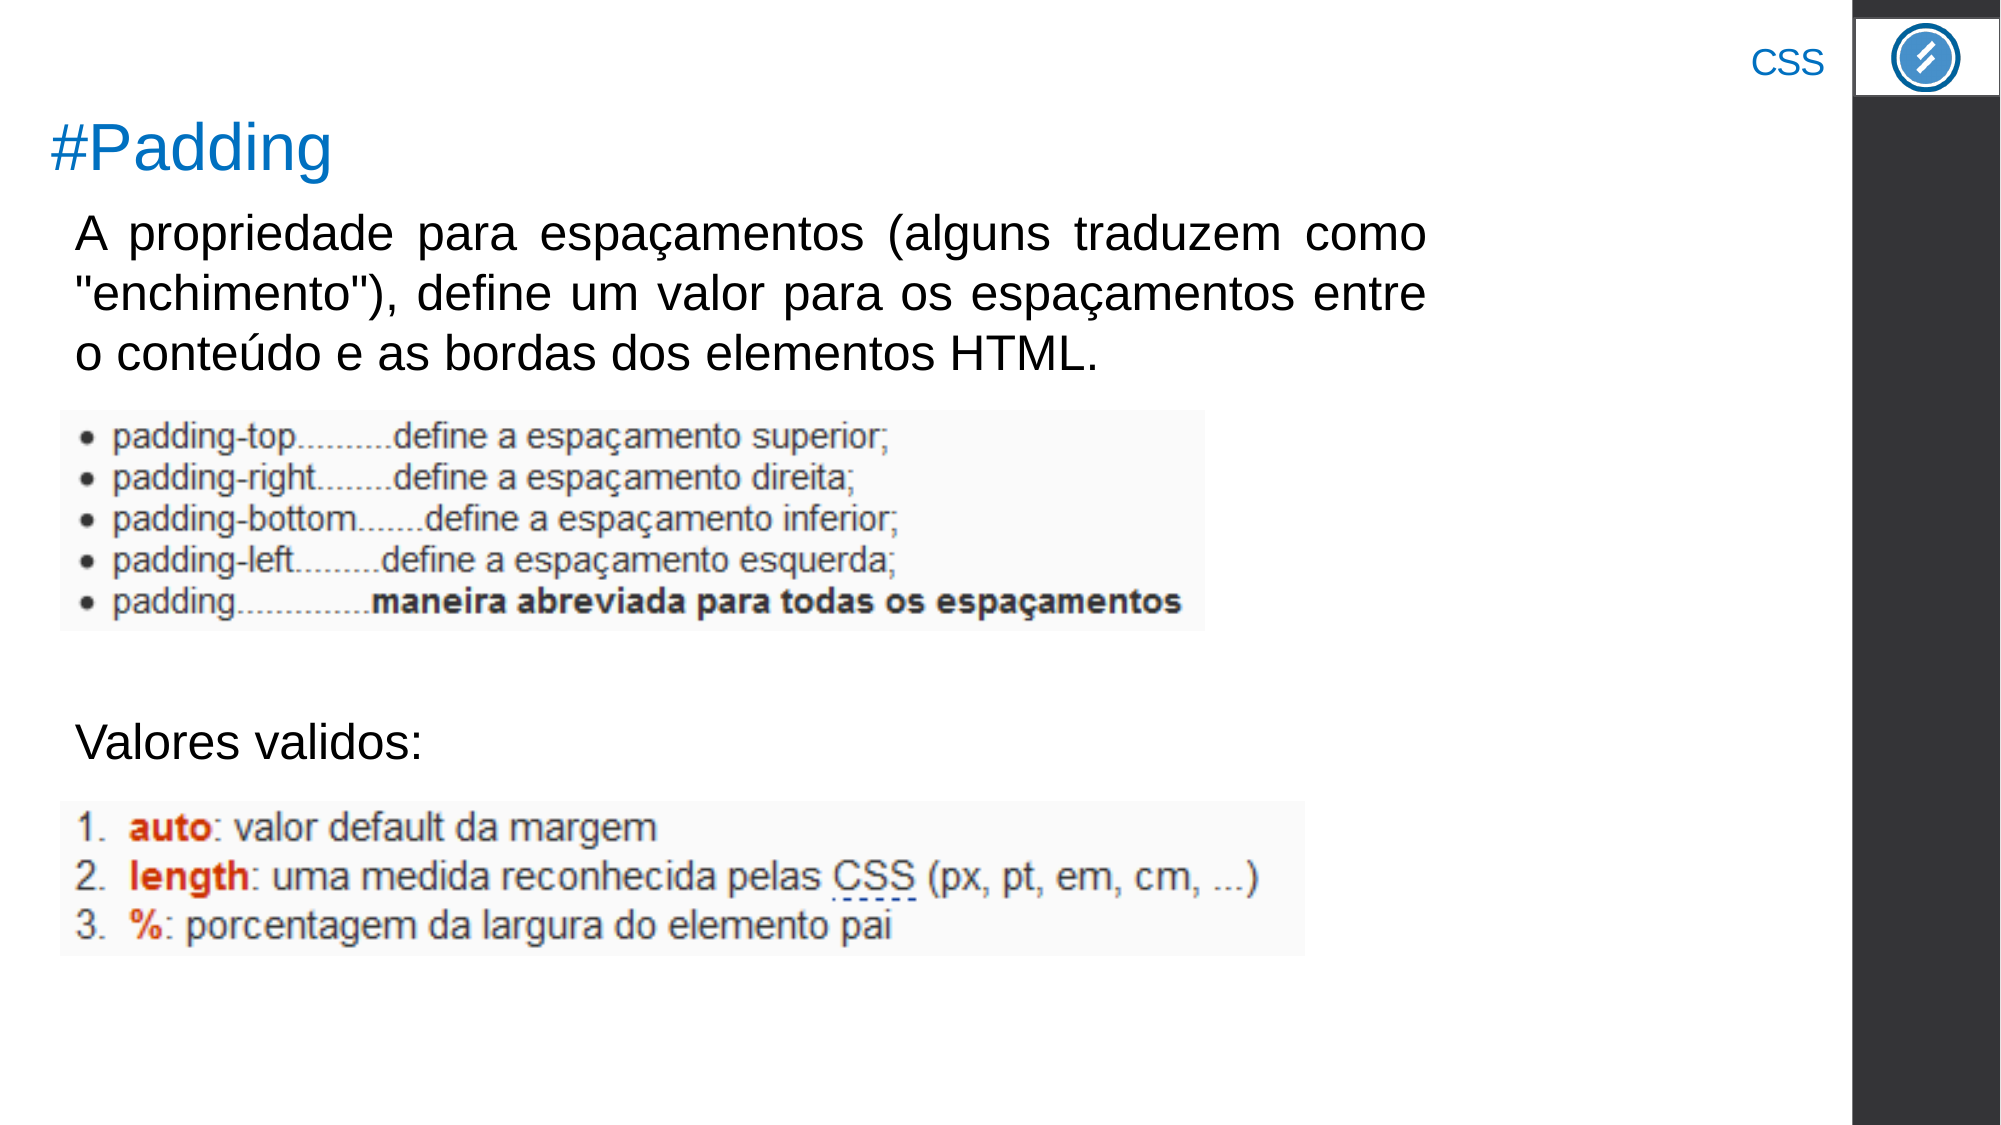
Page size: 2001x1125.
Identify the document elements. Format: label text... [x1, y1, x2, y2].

picture [59, 801, 1305, 956]
picture [1890, 23, 1963, 93]
text_box [1853, 17, 2000, 97]
title CSS [1248, 29, 1841, 91]
text_box Valores validos: [60, 702, 1443, 777]
picture [59, 410, 1205, 631]
text_box #Padding [37, 95, 349, 191]
text_box A propriedade para espaçamentos (alguns traduzem como "enchimento"), define um valor para os espaçamentos entre o conteúdo e as bordas dos elementos HTML. [60, 192, 1443, 388]
